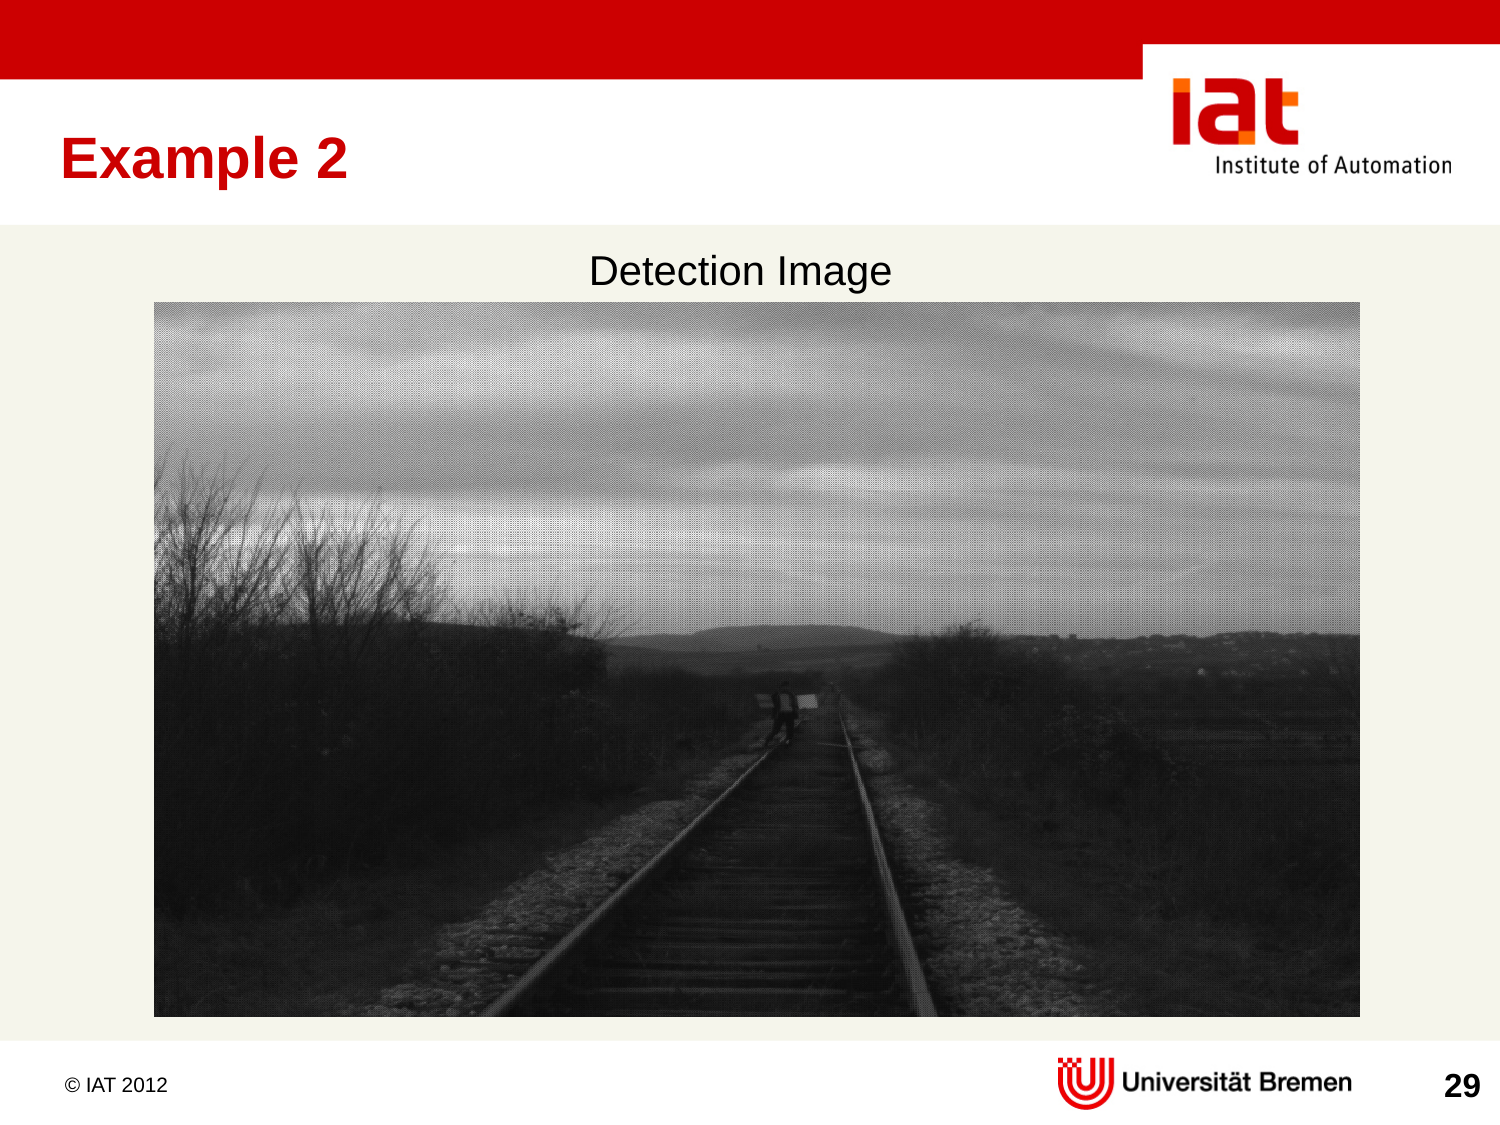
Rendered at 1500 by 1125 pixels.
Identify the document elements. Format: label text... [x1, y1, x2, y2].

subtitle Detection Image [491, 235, 990, 300]
picture [154, 302, 1360, 1017]
picture [0, 0, 1500, 208]
picture [1058, 1056, 1353, 1111]
title Example 2 [45, 102, 875, 208]
